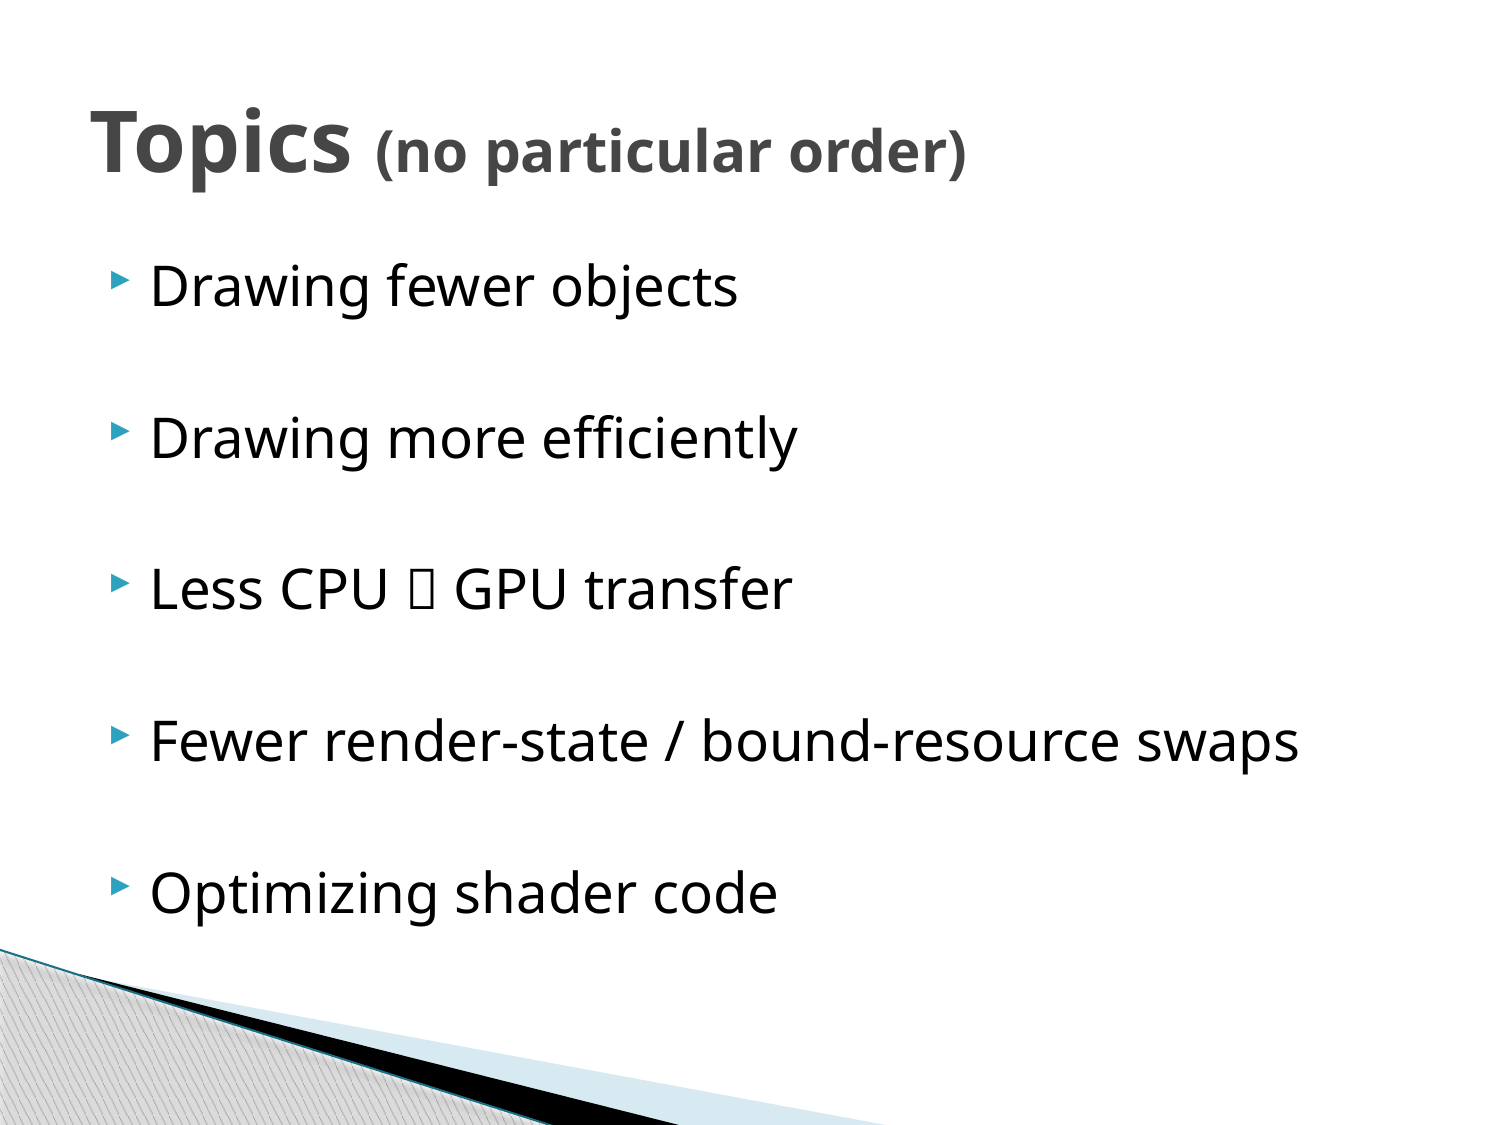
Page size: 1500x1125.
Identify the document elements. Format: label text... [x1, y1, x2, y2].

list Drawing fewer objects Drawing more efficiently Less CPU  GPU transfer Fewer render-state / bound-resource swaps Optimizing shader code [75, 242, 1425, 986]
title Topics (no particular order) [75, 45, 1425, 233]
